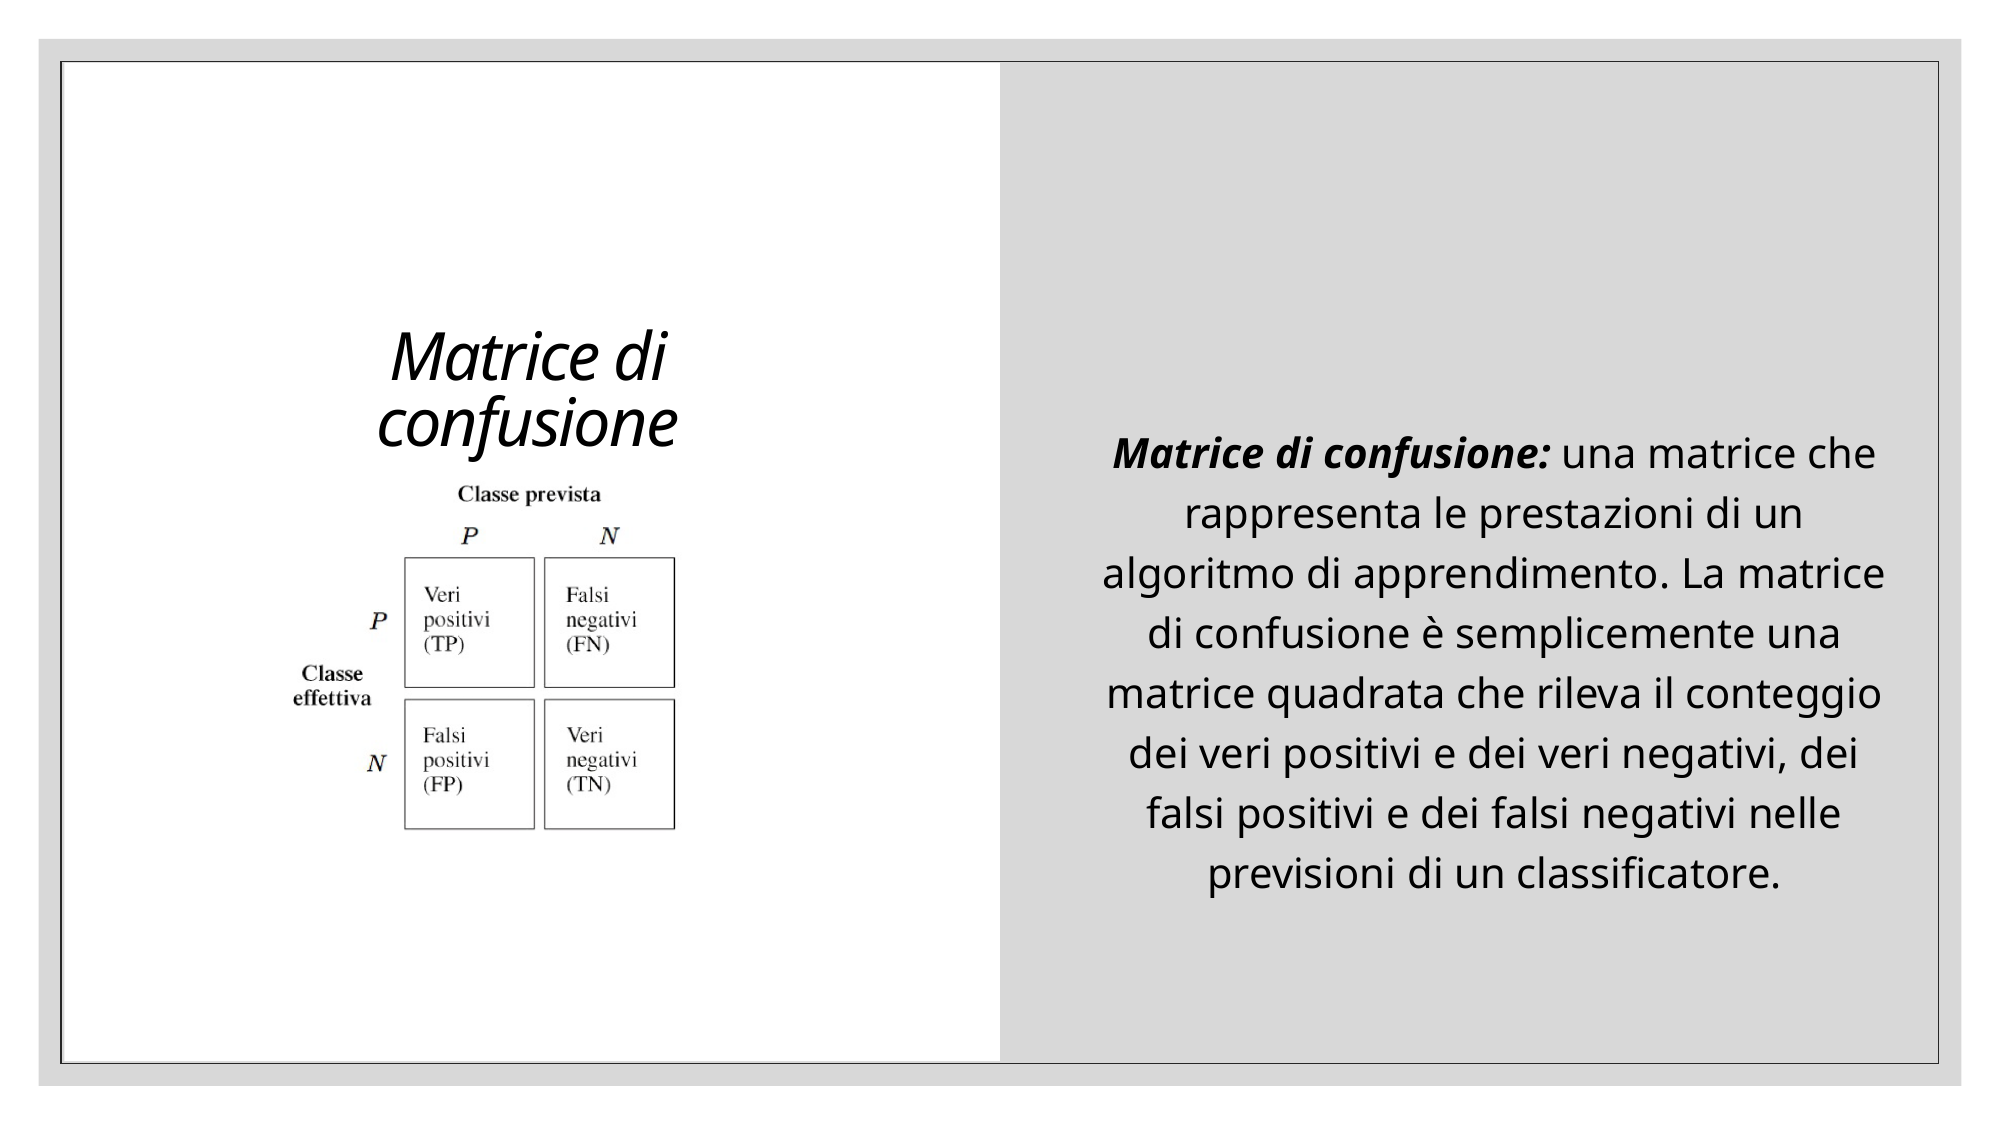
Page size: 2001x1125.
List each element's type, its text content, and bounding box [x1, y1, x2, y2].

title Matrice di confusione [283, 136, 773, 651]
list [290, 480, 692, 840]
text_box [63, 62, 1001, 1062]
text_box Matrice di confusione: una matrice che rappresenta le prestazioni di un algoritmo di apprendimento. La matrice di confusione è semplicemente una matrice quadrata che rileva il conteggio dei veri positivi e dei veri negativi, dei falsi positivi e dei falsi negativi nelle previsioni di un classificatore. [1074, 409, 1915, 1075]
